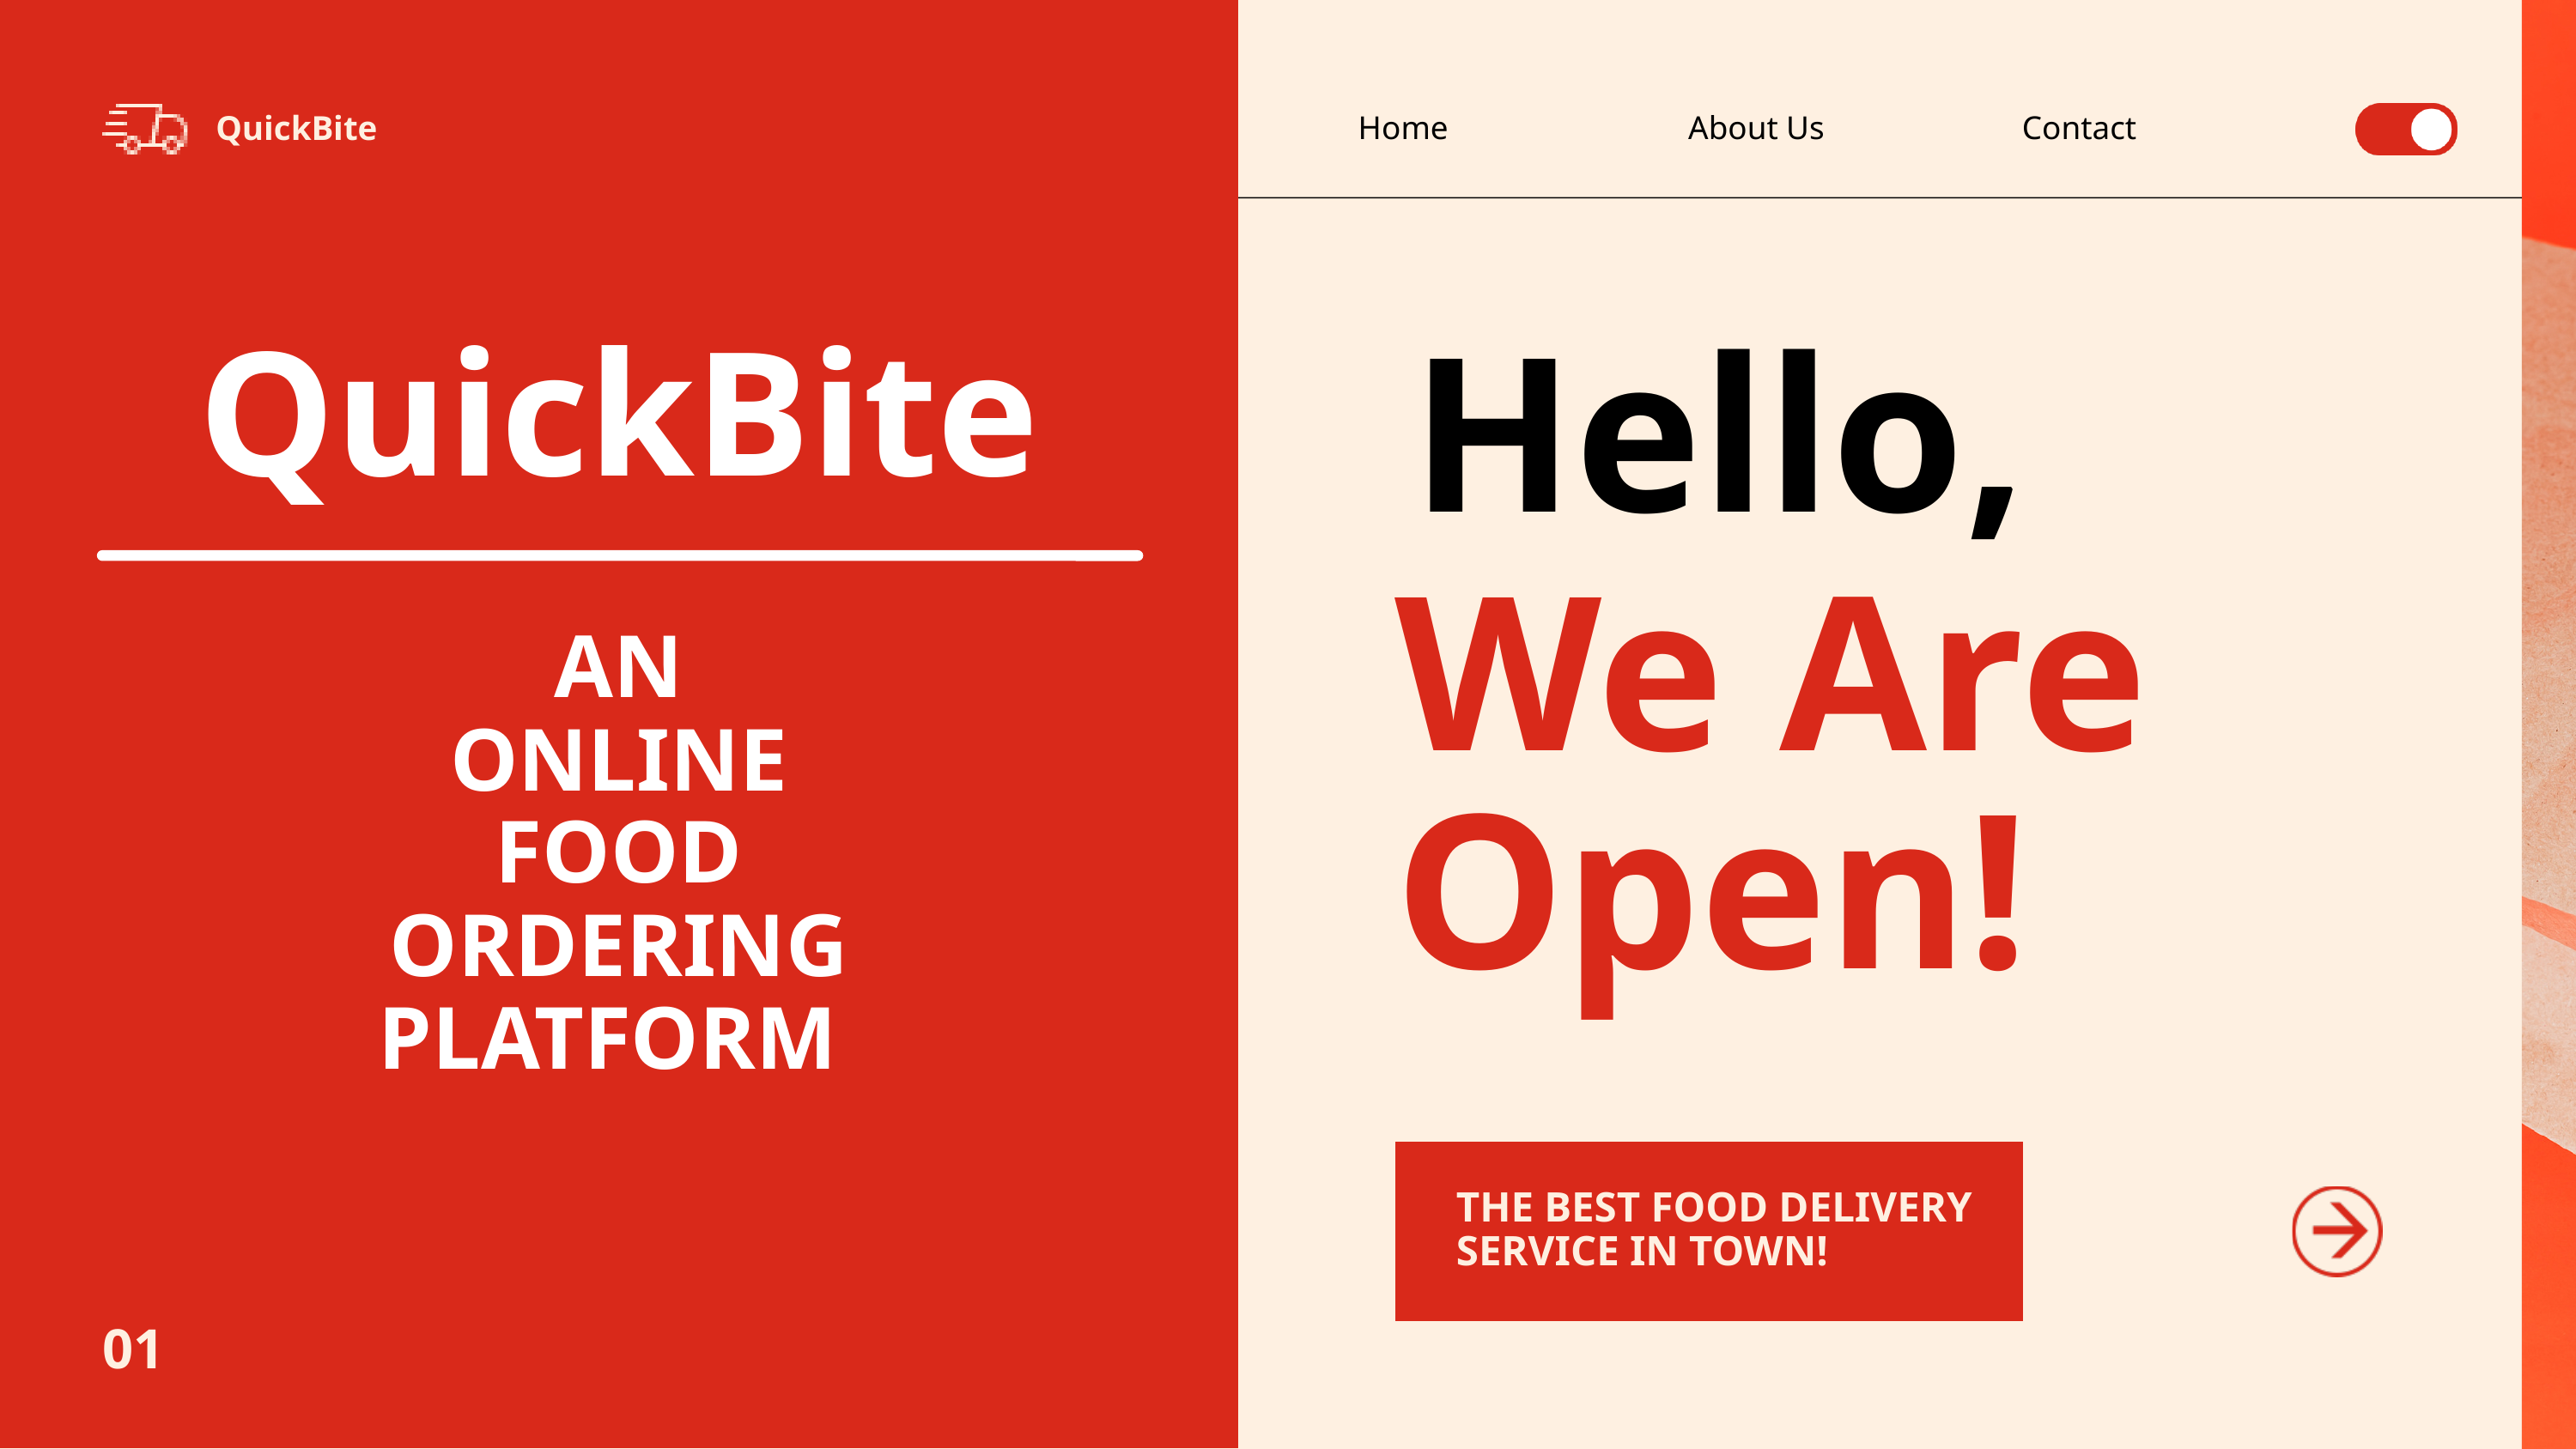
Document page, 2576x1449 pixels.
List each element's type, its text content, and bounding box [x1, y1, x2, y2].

text_box [2354, 103, 2458, 155]
text_box Contact [2021, 112, 2291, 147]
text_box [0, 0, 1239, 1449]
text_box About Us [1688, 112, 1958, 147]
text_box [1394, 321, 2251, 1321]
text_box Home [1358, 112, 1526, 147]
text_box [2292, 1186, 2384, 1277]
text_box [2521, 0, 2576, 1449]
